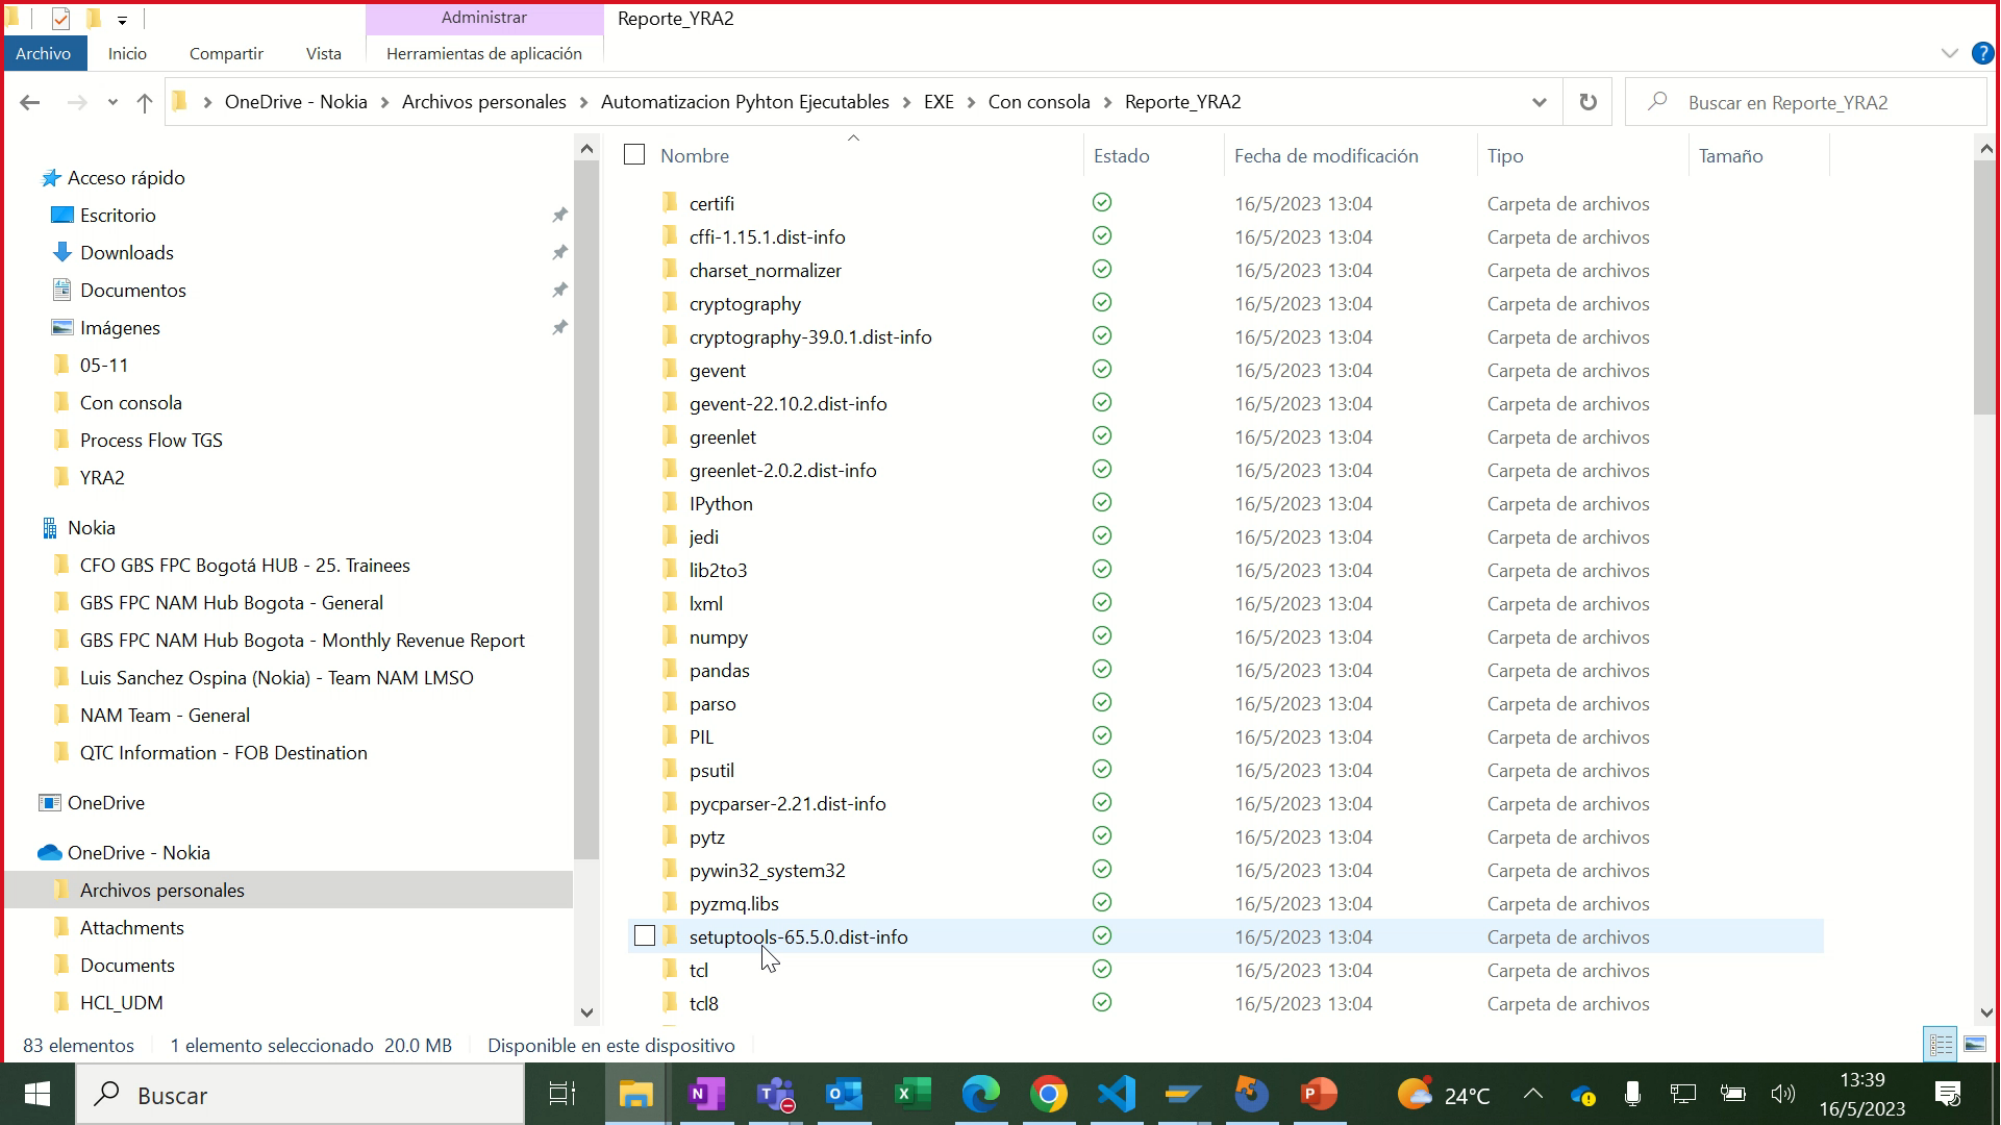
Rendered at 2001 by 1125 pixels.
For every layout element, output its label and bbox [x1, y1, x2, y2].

text_box [0, 0, 2000, 1125]
